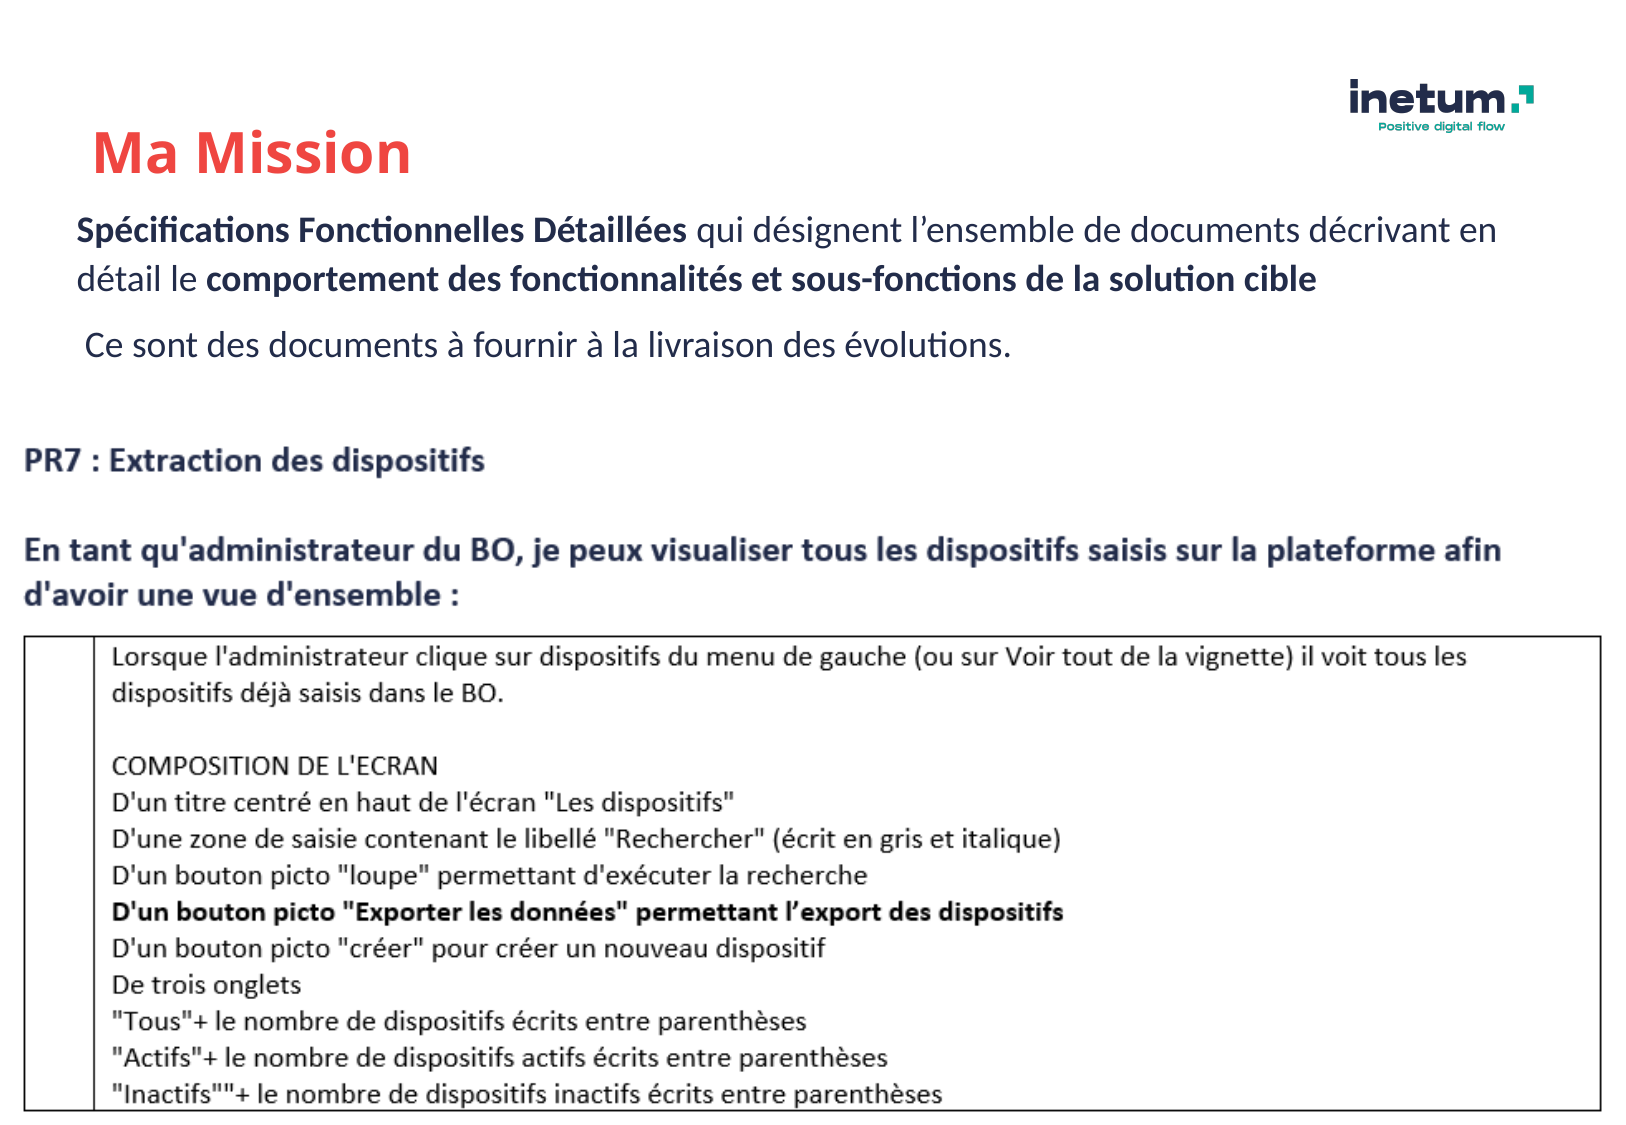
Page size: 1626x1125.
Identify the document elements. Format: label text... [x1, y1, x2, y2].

picture [1350, 79, 1534, 133]
title Ma Mission [90, 114, 1331, 182]
picture [14, 432, 1625, 1125]
list Spécifications Fonctionnelles Détaillées qui désignent l’ensemble de documents décrivant en détail le comportement des fonctionnalités et sous-fonctions de la solution cible Ce sont des documents à fournir à la livraison des évolutions. [76, 182, 1503, 365]
